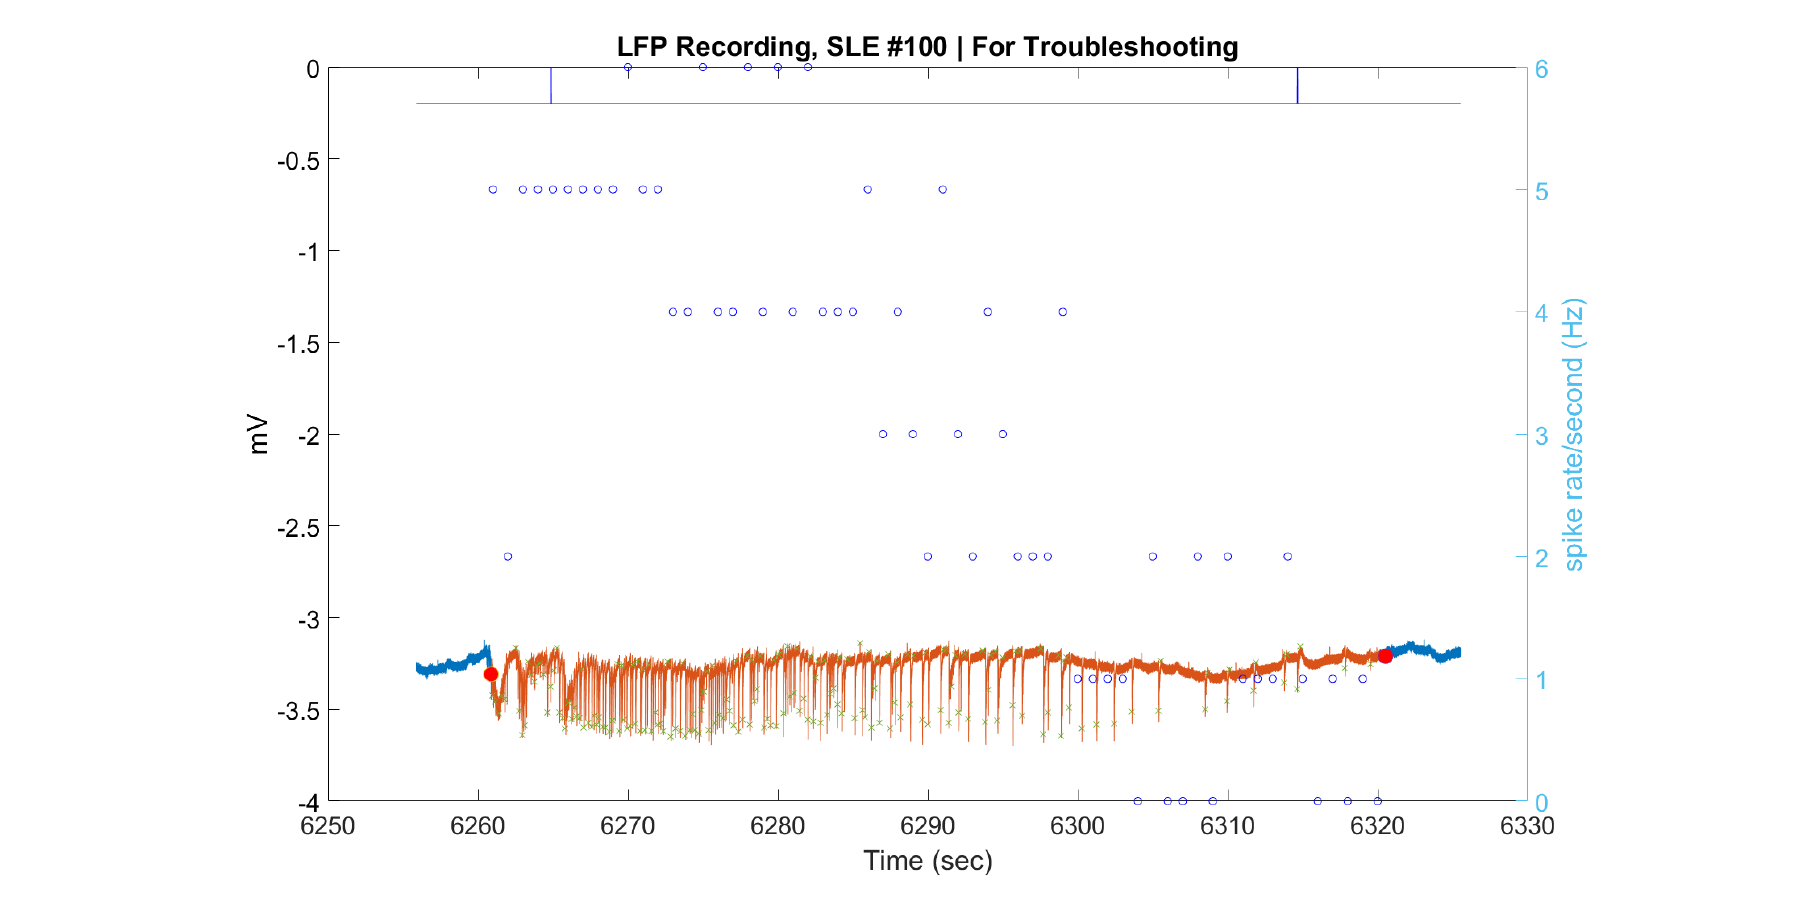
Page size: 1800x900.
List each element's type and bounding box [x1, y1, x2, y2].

picture [126, 0, 1674, 900]
